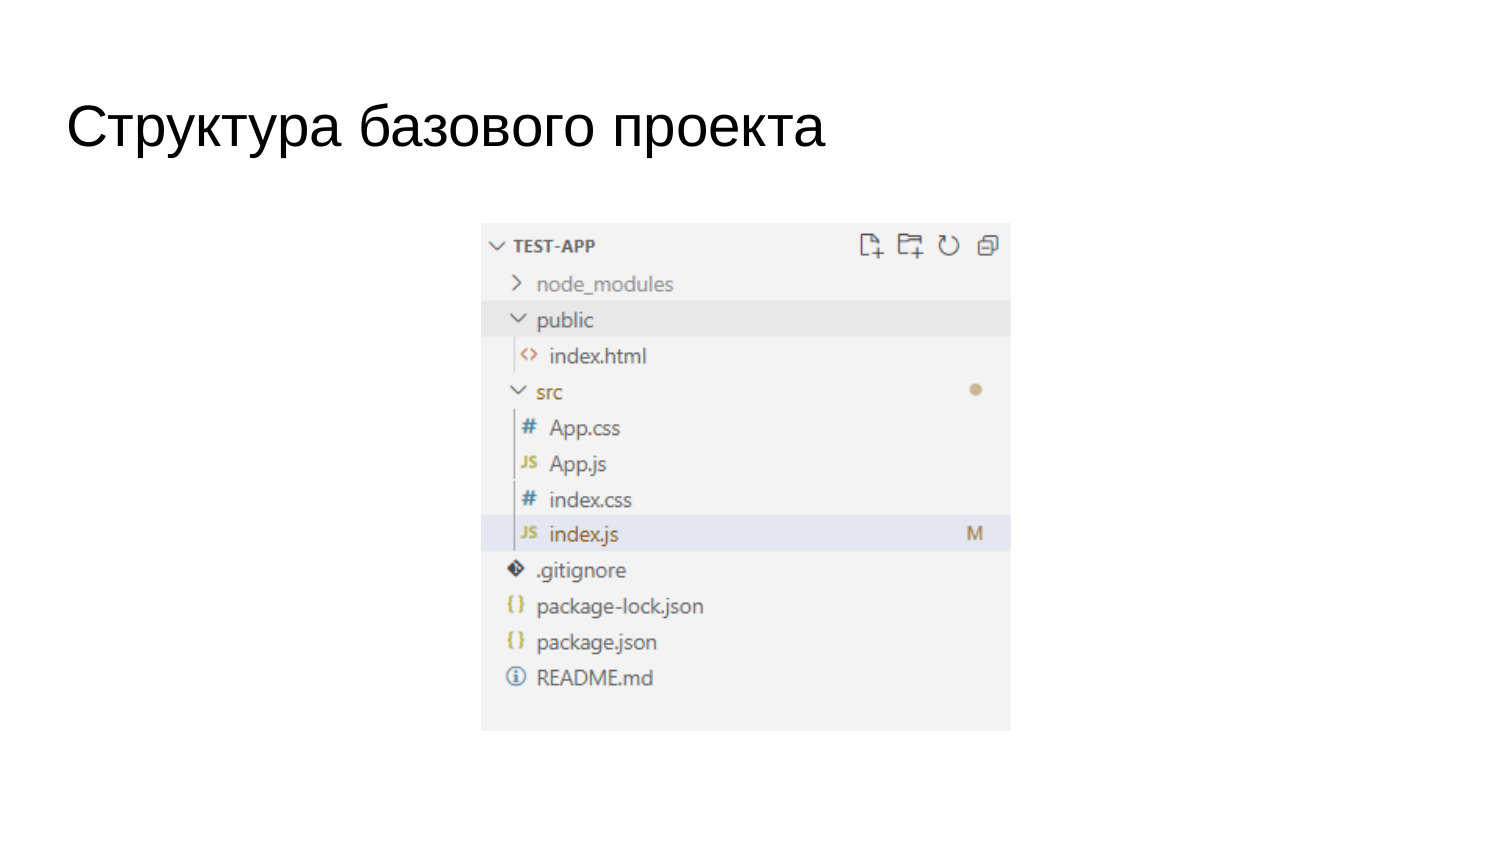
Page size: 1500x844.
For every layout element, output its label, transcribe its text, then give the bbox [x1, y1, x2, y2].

picture [480, 223, 1019, 732]
title Структура базового проекта [51, 72, 1449, 176]
